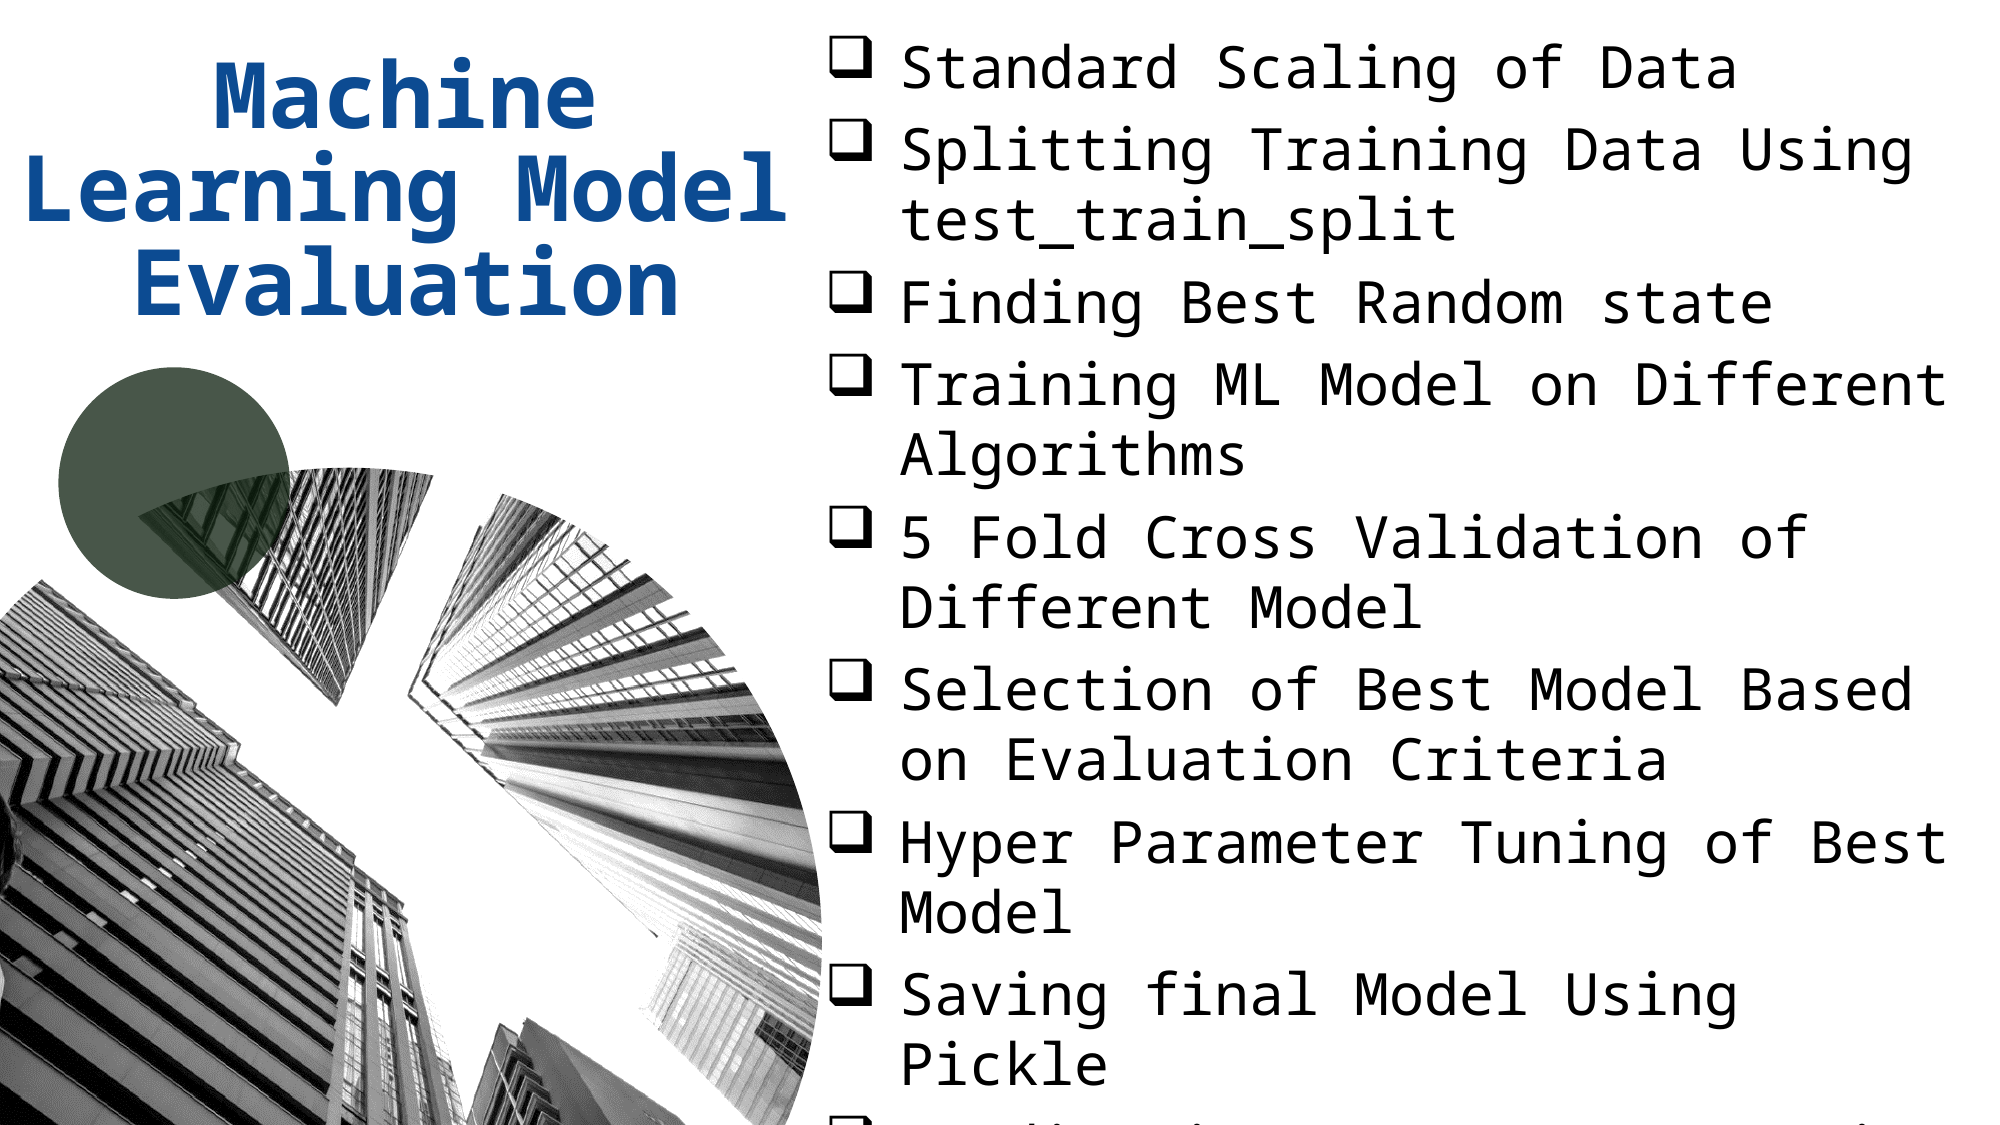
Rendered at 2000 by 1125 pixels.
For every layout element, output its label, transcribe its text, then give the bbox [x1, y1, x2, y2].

list Standard Scaling of Data Splitting Training Data Using test_train_split Finding Best Random state Training ML Model on Different Algorithms 5 Fold Cross Validation of Different Model Selection of Best Model Based on Evaluation Criteria Hyper Parameter Tuning of Best Model Saving final Model Using Pickle Predicating Test Dataset using Final Model [824, 29, 1983, 1113]
title Machine Learning Model Evaluation [12, 24, 800, 363]
picture [0, 467, 822, 1125]
